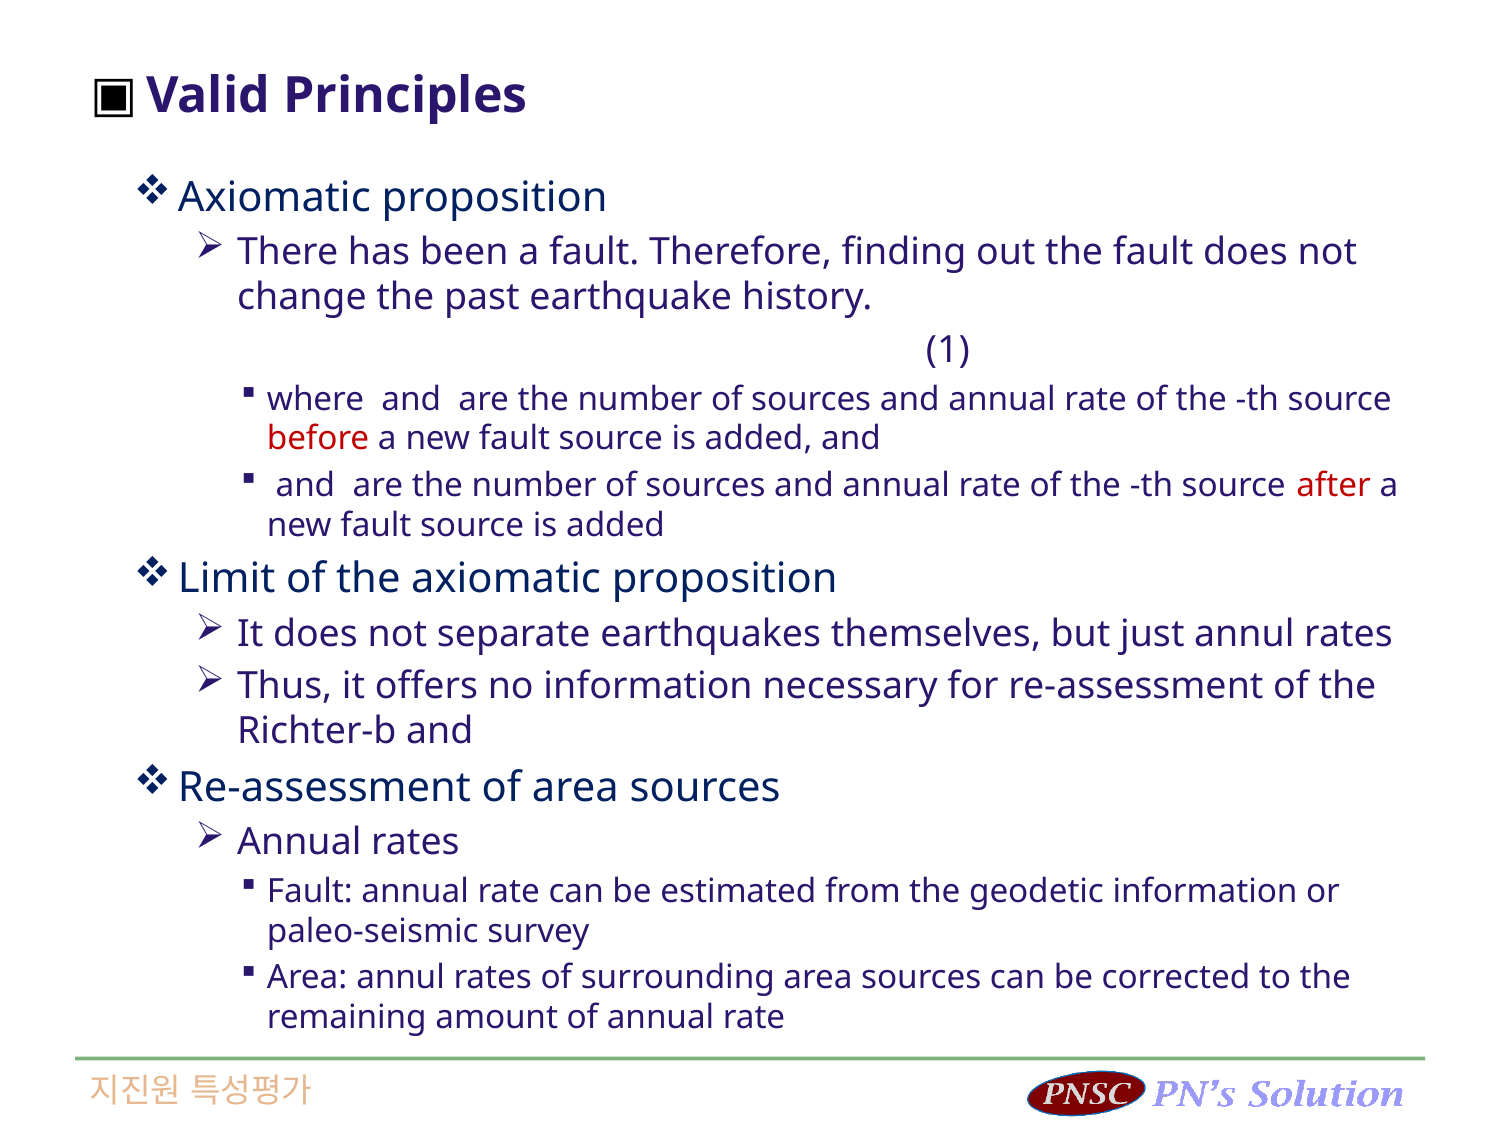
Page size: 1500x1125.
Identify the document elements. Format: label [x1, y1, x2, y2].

picture [1022, 1062, 1425, 1125]
